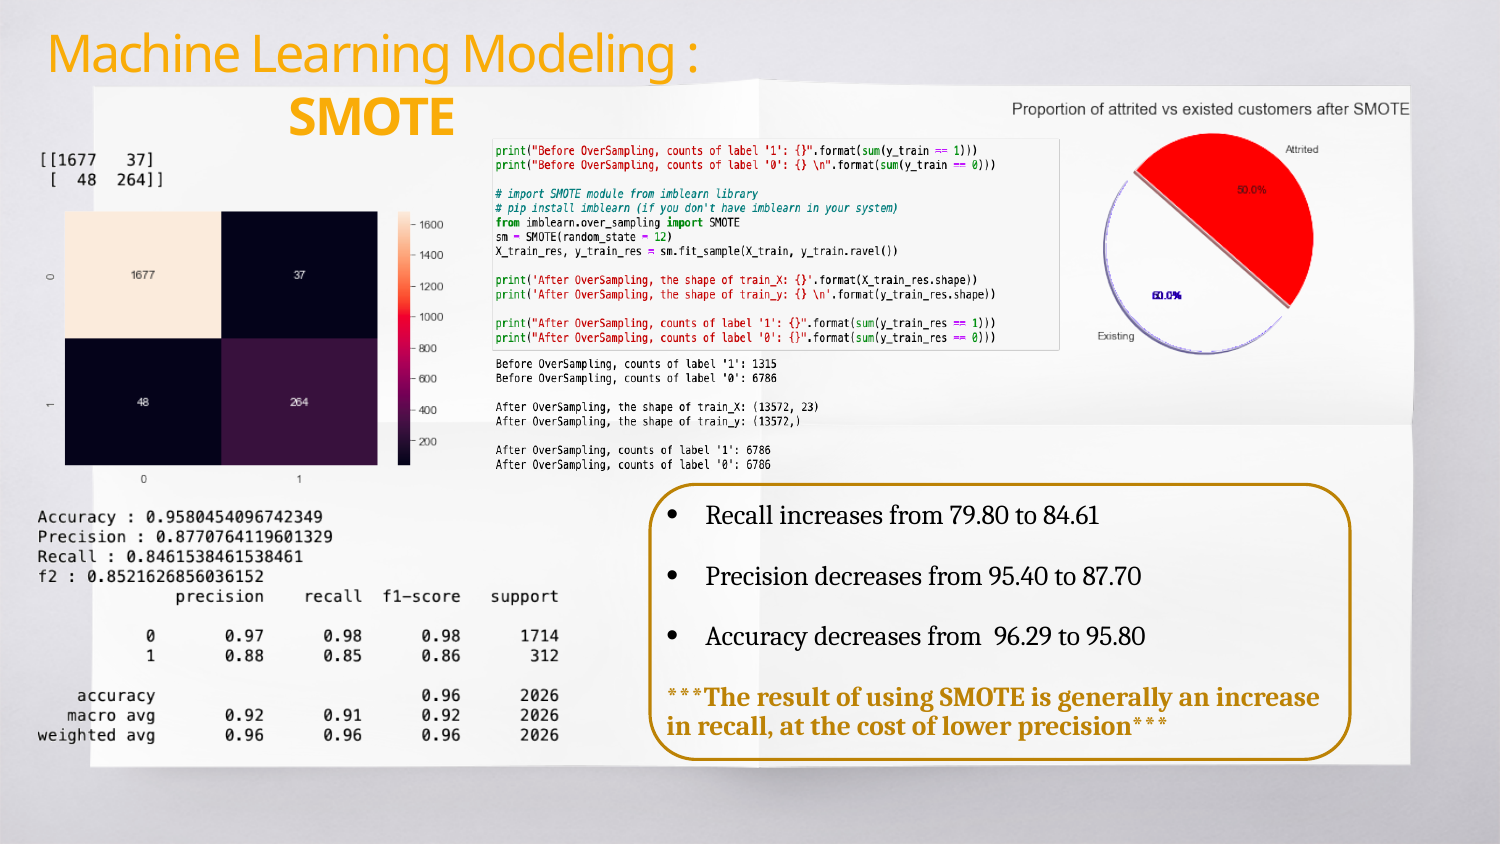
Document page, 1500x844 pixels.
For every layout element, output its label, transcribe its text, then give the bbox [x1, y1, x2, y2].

picture [0, 0, 1500, 844]
title Machine Learning Modeling : SMOTE [18, 34, 727, 161]
text_box Recall increases from 79.80 to 84.61 Precision decreases from 95.40 to 87.70 Accuracy decreases from 96.29 to 95.80 ***The result of using SMOTE is generally an increase in recall, at the cost of lower precision*** [650, 484, 1351, 760]
